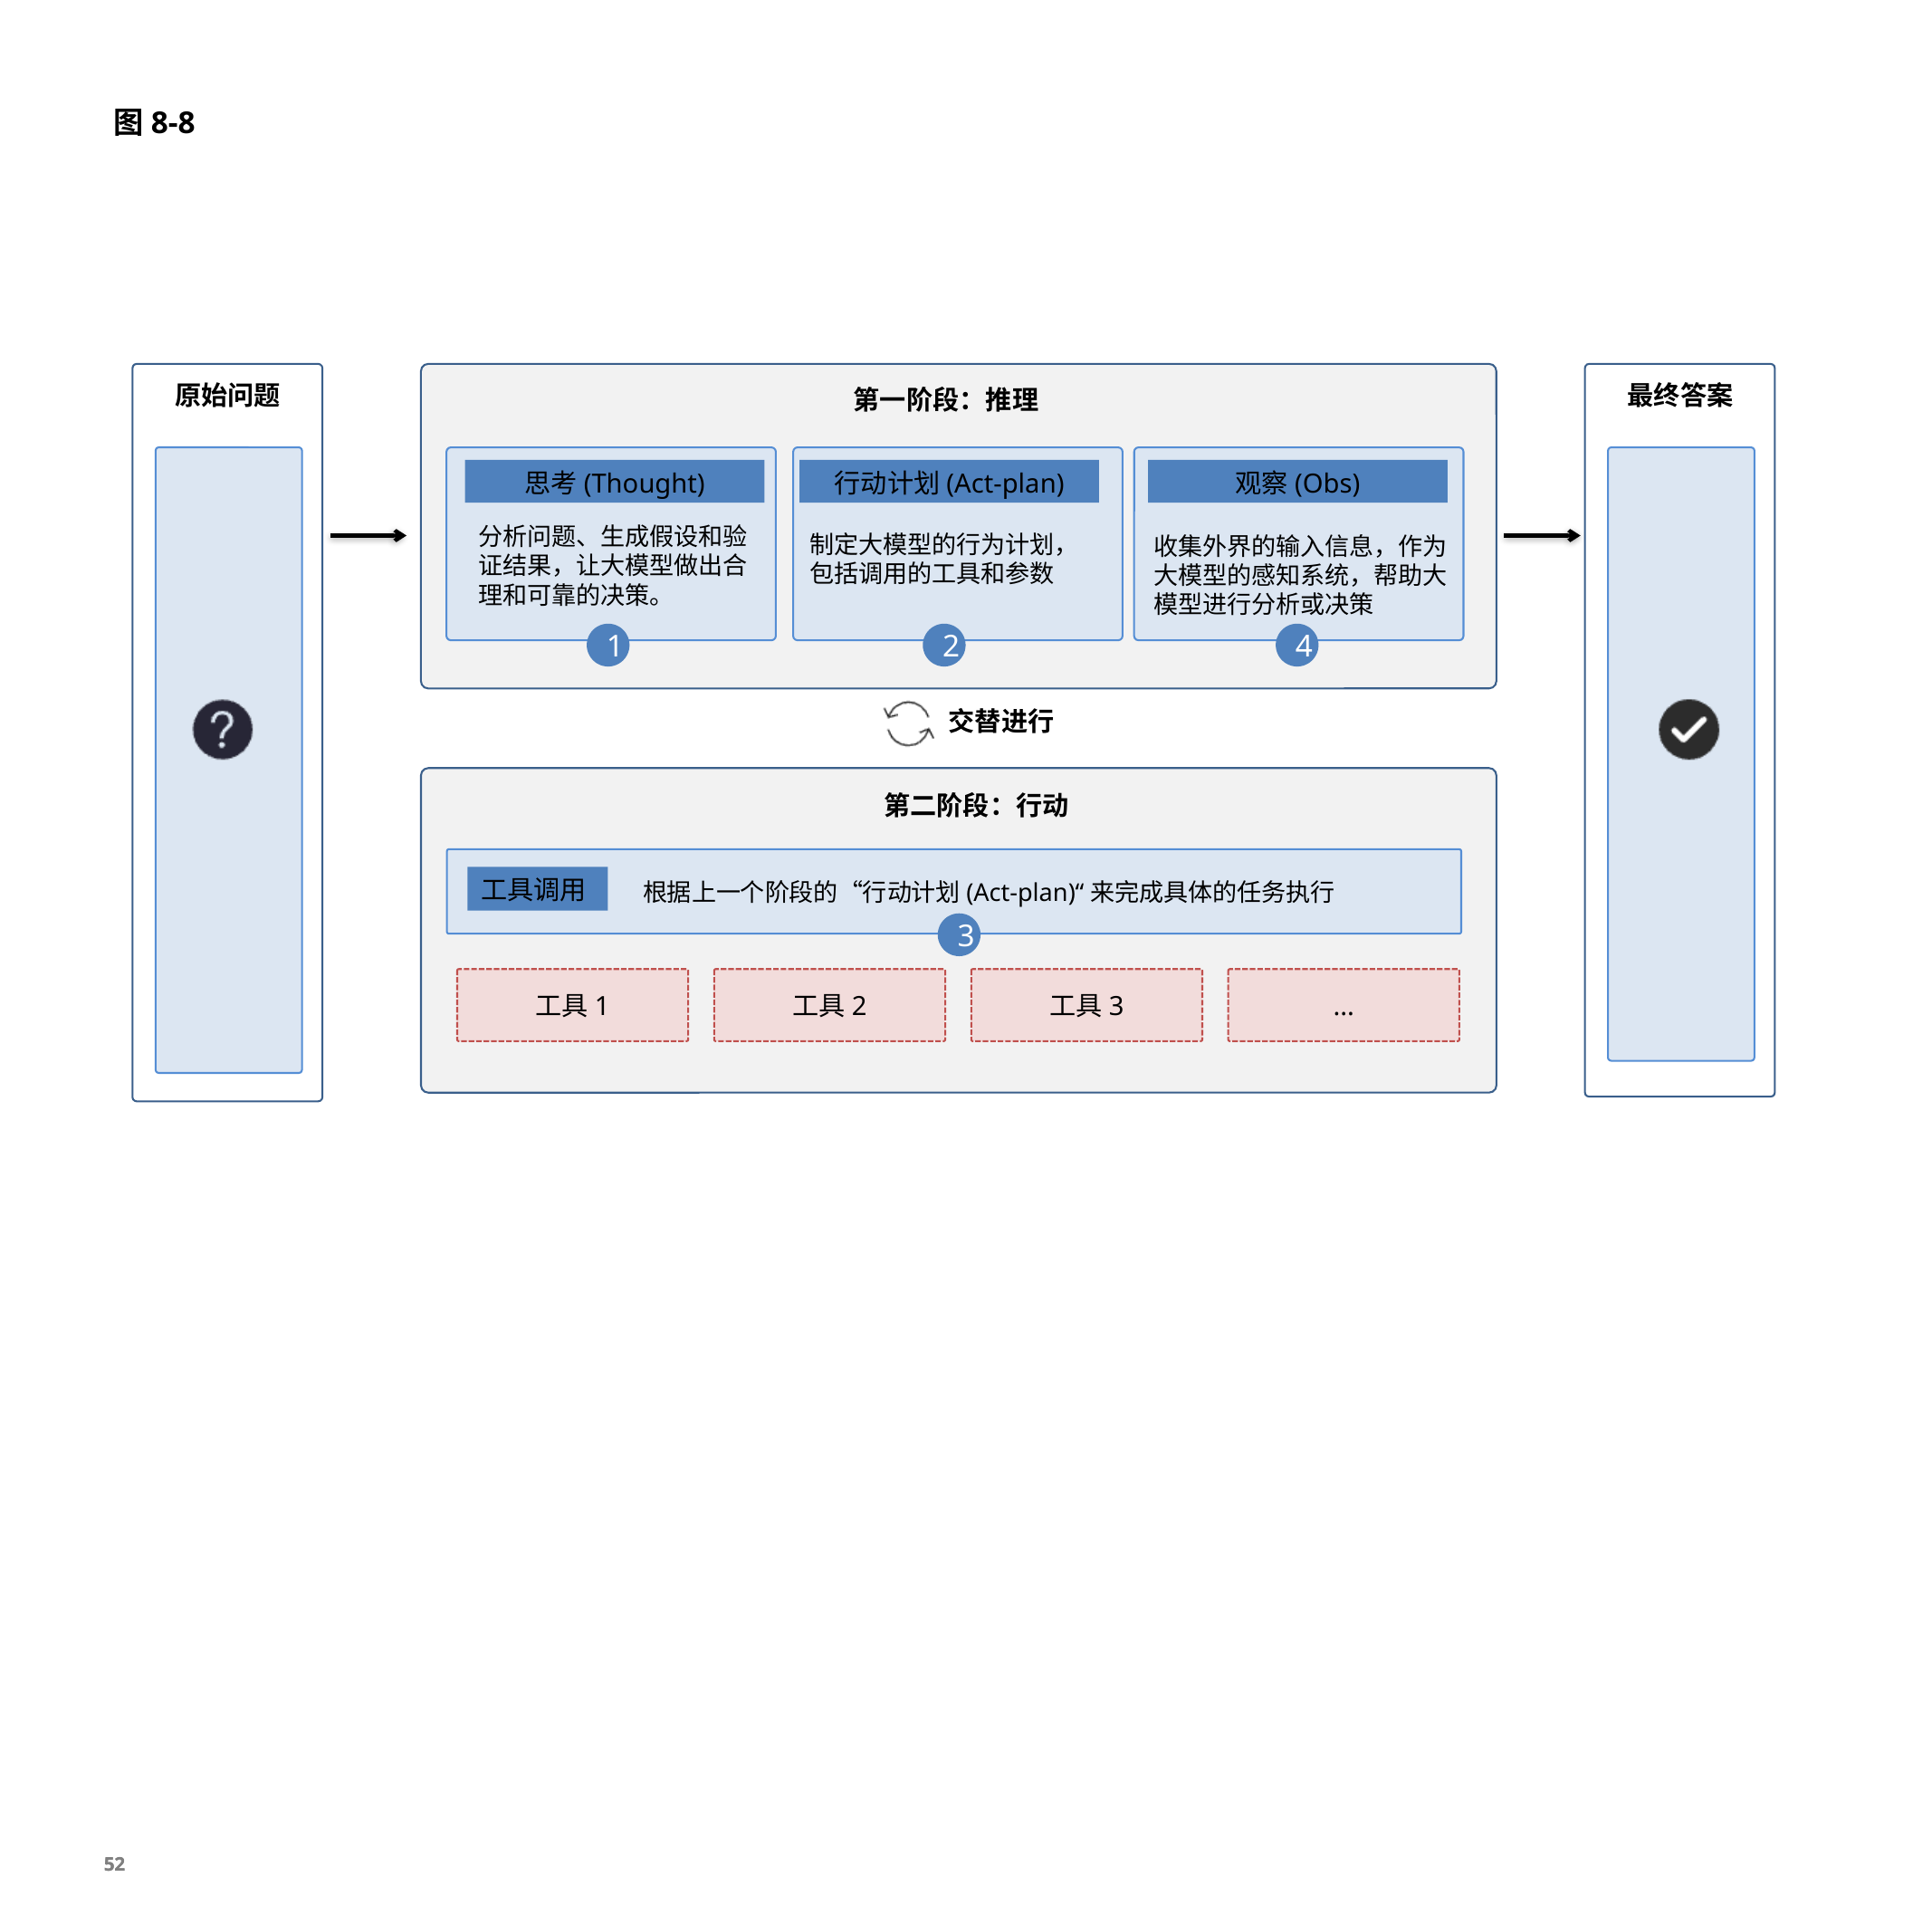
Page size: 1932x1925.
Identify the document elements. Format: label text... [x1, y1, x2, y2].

text_box [130, 361, 325, 1104]
text_box 观察(Obs) [1148, 459, 1448, 503]
text_box 工具1 [454, 967, 691, 1043]
text_box 制定大模型的行为计划，包括调用的工具和参数 [796, 522, 1110, 595]
text_box ... [1226, 967, 1462, 1043]
text_box [1605, 445, 1756, 1063]
text_box [418, 766, 1498, 1095]
picture [188, 695, 257, 764]
text_box 最终答案 [1612, 371, 1749, 417]
text_box 工具调用 [467, 867, 608, 911]
text_box 交替进行 [941, 698, 1070, 743]
text_box 4 [1276, 623, 1319, 667]
text_box 3 [937, 913, 981, 957]
text_box 第一阶段：推理 [781, 376, 1111, 422]
text_box [445, 847, 1464, 936]
text_box 收集外界的输入信息，作为大模型的感知系统，帮助大模型进行分析或决策 [1140, 523, 1468, 626]
text_box [1583, 361, 1777, 1099]
title 图8-8 [96, 91, 1835, 151]
text_box 行动计划(Act-plan) [799, 459, 1099, 503]
text_box [418, 361, 1498, 691]
text_box [153, 445, 304, 1076]
text_box 工具3 [969, 967, 1205, 1043]
text_box 原始问题 [159, 371, 296, 417]
text_box 第二阶段：行动 [823, 781, 1117, 828]
picture [1654, 695, 1724, 764]
text_box 思考(Thought) [464, 459, 765, 503]
text_box [1132, 445, 1466, 643]
text_box 分析问题、生成假设和验证结果，让大模型做出合理和可靠的决策。 [464, 513, 768, 616]
text_box 工具2 [712, 967, 948, 1043]
text_box 2 [923, 623, 966, 667]
picture [879, 694, 939, 753]
text_box 根据上一个阶段的“行动计划(Act-plan)“来完成具体的任务执行 [629, 869, 1436, 914]
text_box [445, 445, 779, 643]
text_box [790, 445, 1125, 643]
text_box 1 [587, 623, 630, 667]
